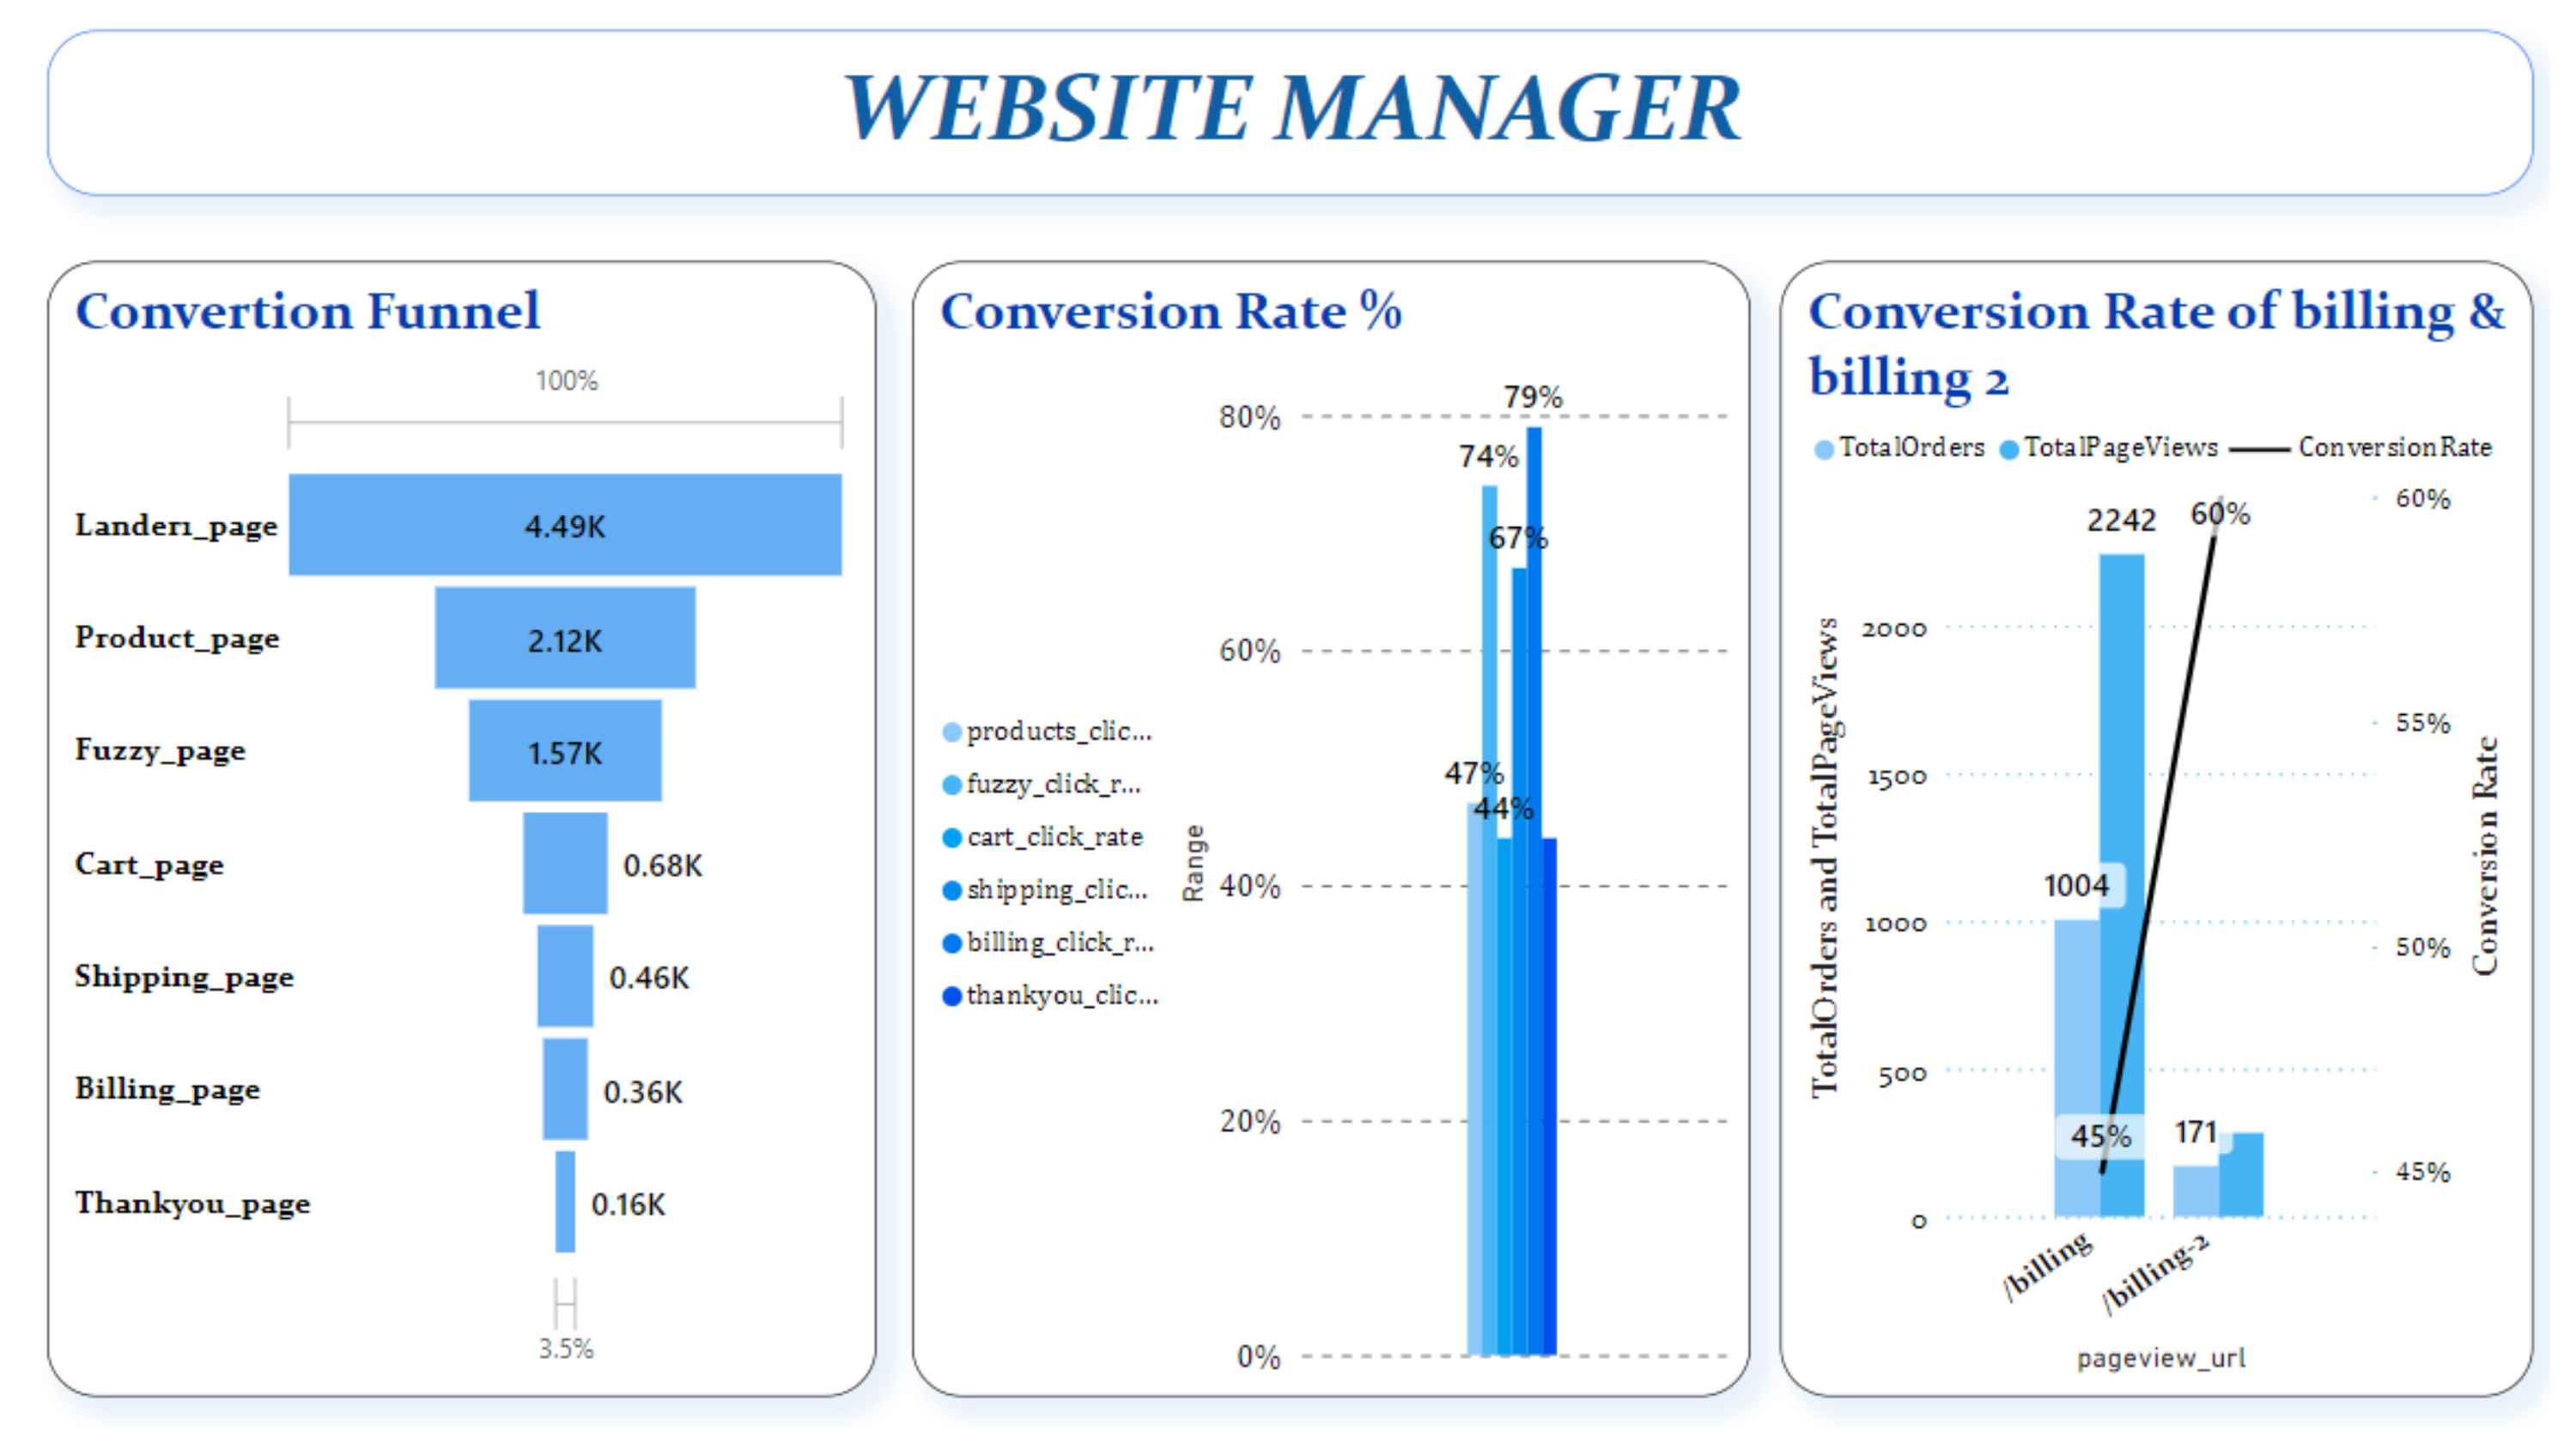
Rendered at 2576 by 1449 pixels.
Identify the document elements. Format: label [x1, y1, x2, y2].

text_box [26, 19, 2550, 1430]
